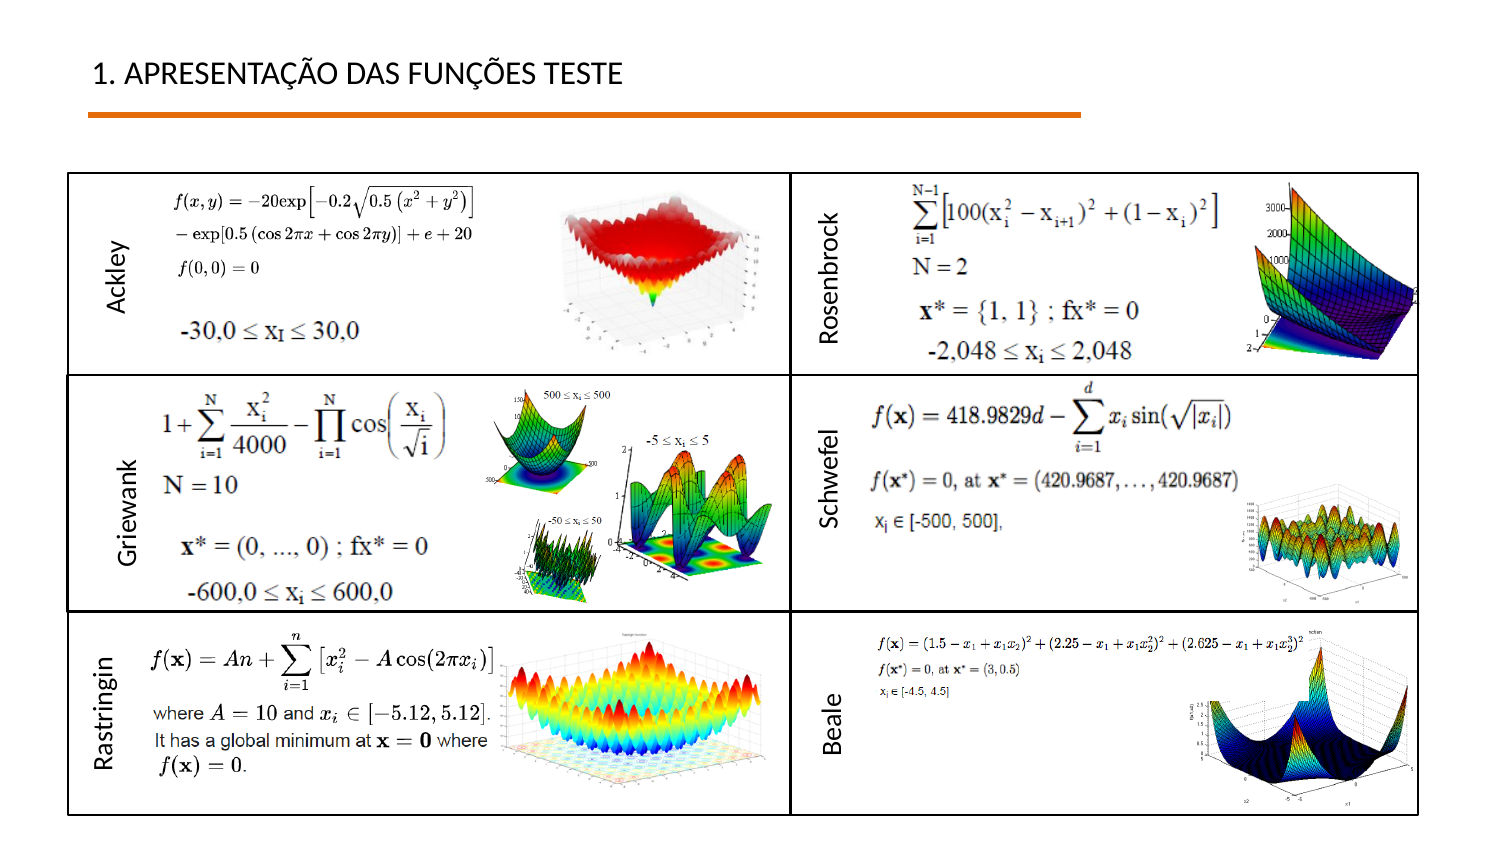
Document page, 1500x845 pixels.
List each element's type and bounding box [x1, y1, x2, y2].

text_box [791, 172, 1426, 376]
text_box [76, 44, 1081, 116]
text_box [67, 383, 785, 610]
text_box [790, 610, 1419, 816]
text_box [68, 172, 791, 376]
text_box [67, 610, 785, 816]
text_box [790, 374, 1419, 610]
